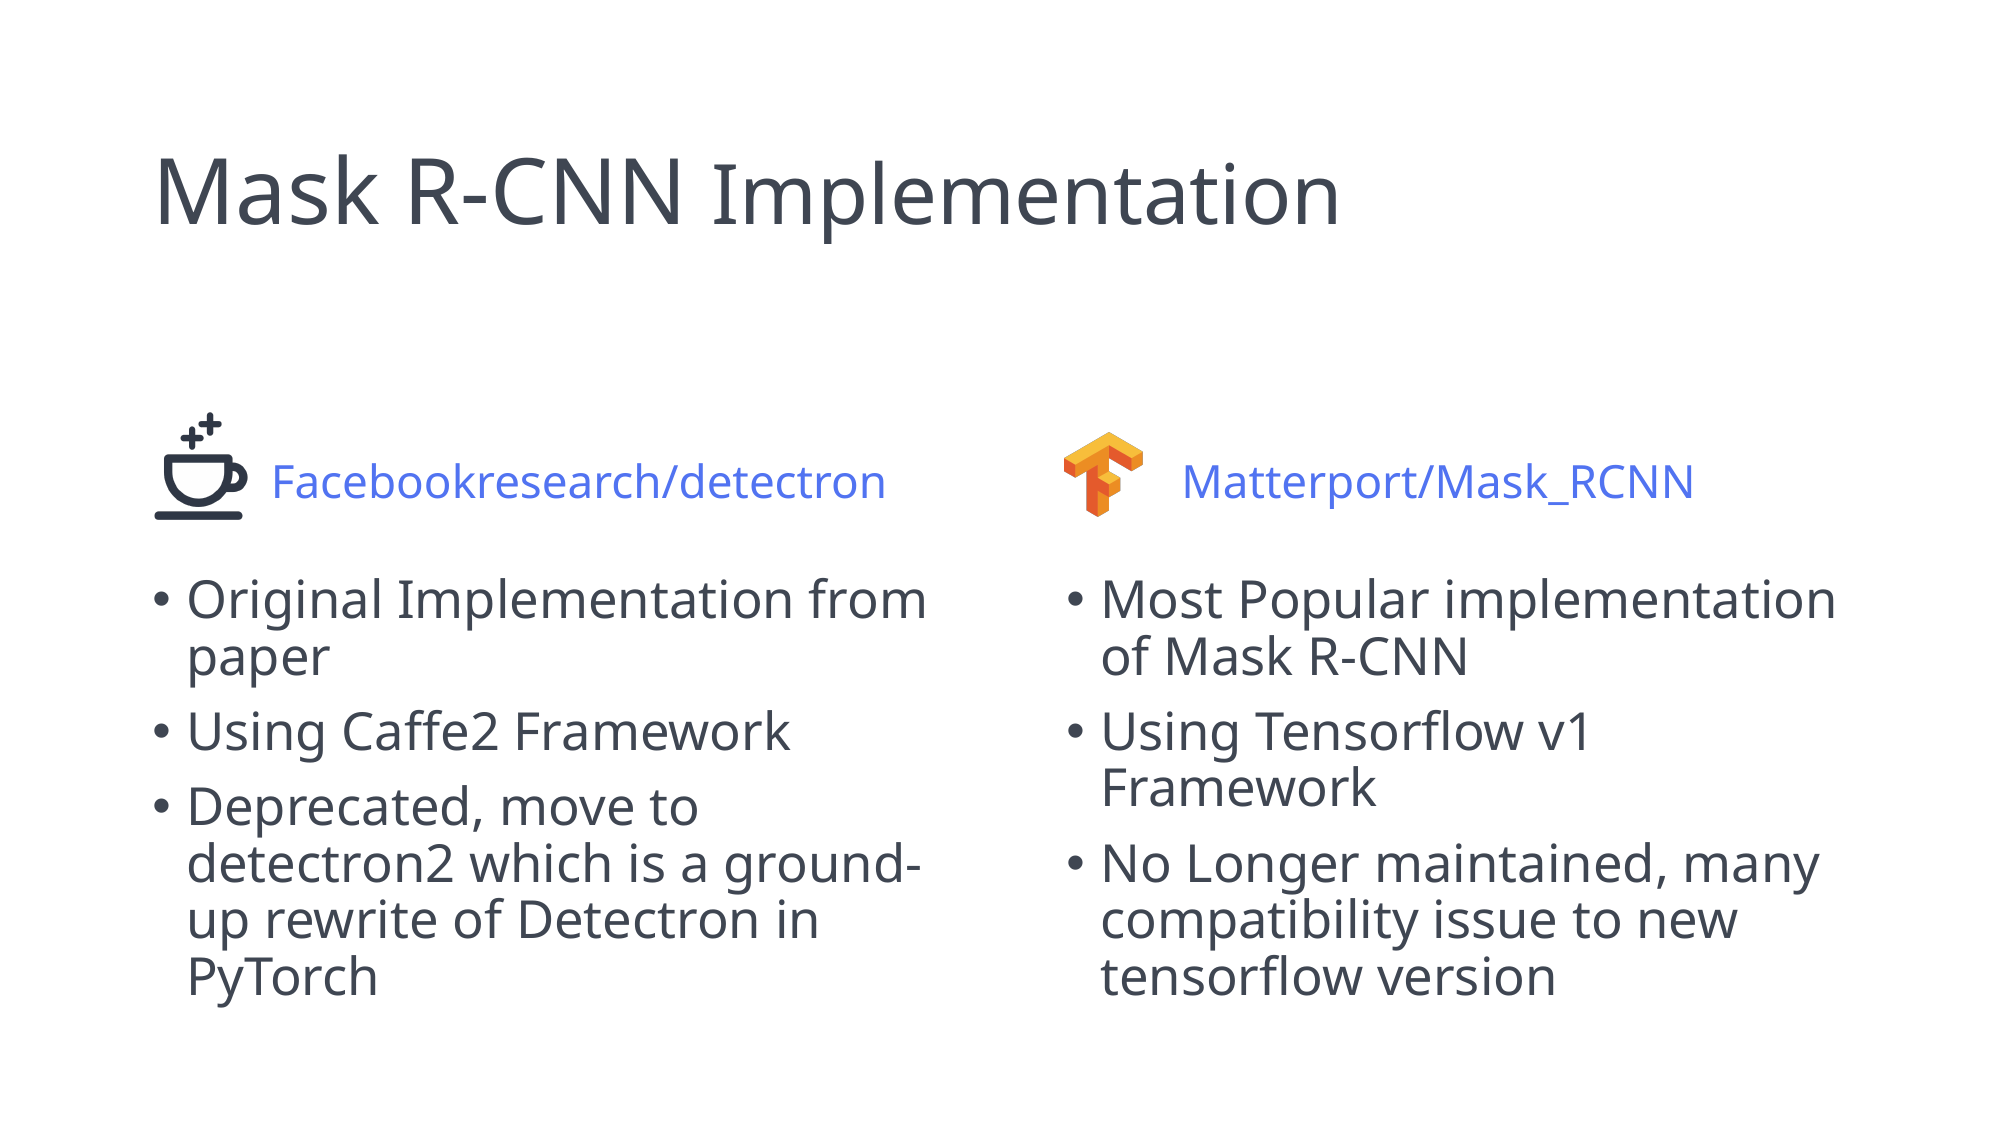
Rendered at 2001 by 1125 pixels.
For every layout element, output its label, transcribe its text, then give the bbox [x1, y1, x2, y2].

text_box Facebookresearch/detectron [255, 441, 959, 526]
title Mask R-CNN Implementation [137, 111, 1863, 279]
picture [154, 412, 256, 520]
list Original Implementation from paper Using Caffe2 Framework Deprecated, move to detectron2 which is a ground-up rewrite of Detectron in PyTorch [137, 565, 988, 1017]
text_box Matterport/Mask_RCNN [1166, 441, 1889, 526]
picture [1064, 432, 1143, 517]
list Most Popular implementation of Mask R-CNN Using Tensorflow v1 Framework No Longer maintained, many compatibility issue to new tensorflow version [1051, 565, 1902, 1017]
